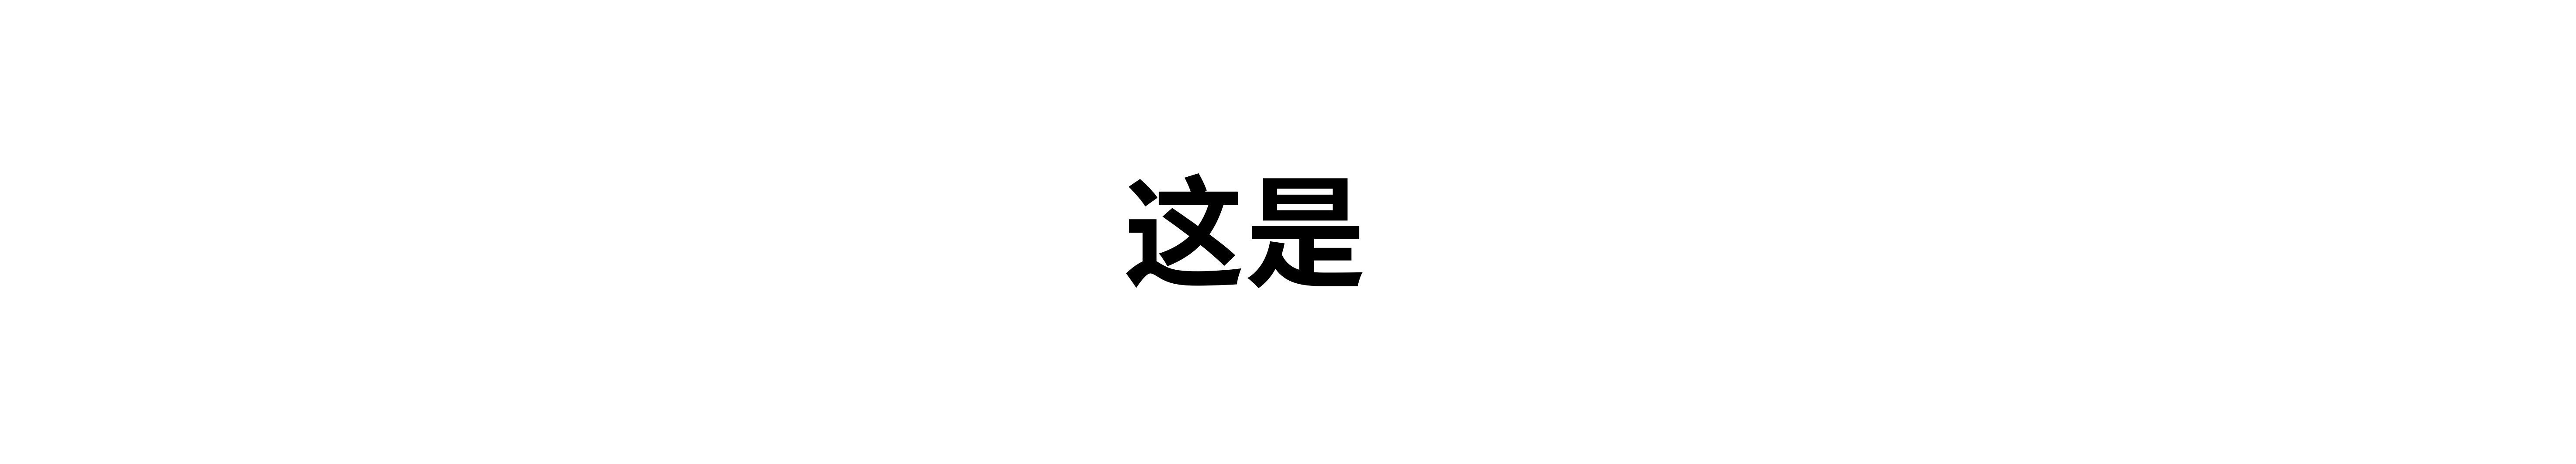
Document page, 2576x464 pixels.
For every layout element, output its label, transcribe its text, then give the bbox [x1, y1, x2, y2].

text_box 这是 [1117, 153, 1459, 305]
